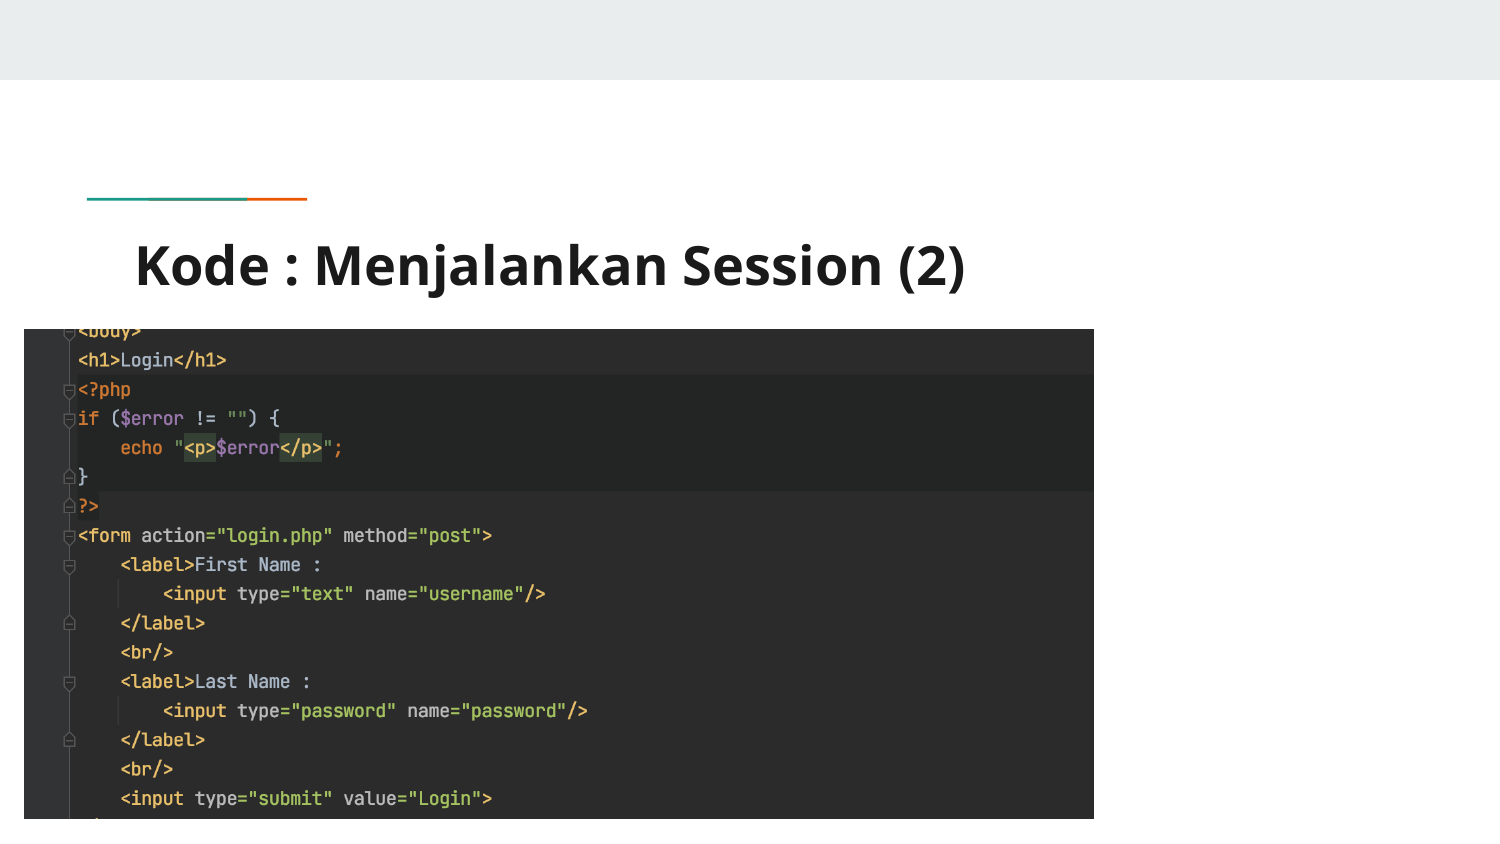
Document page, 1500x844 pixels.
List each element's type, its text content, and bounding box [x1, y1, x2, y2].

picture [24, 328, 1094, 819]
title Kode : Menjalankan Session (2) [119, 216, 1381, 305]
